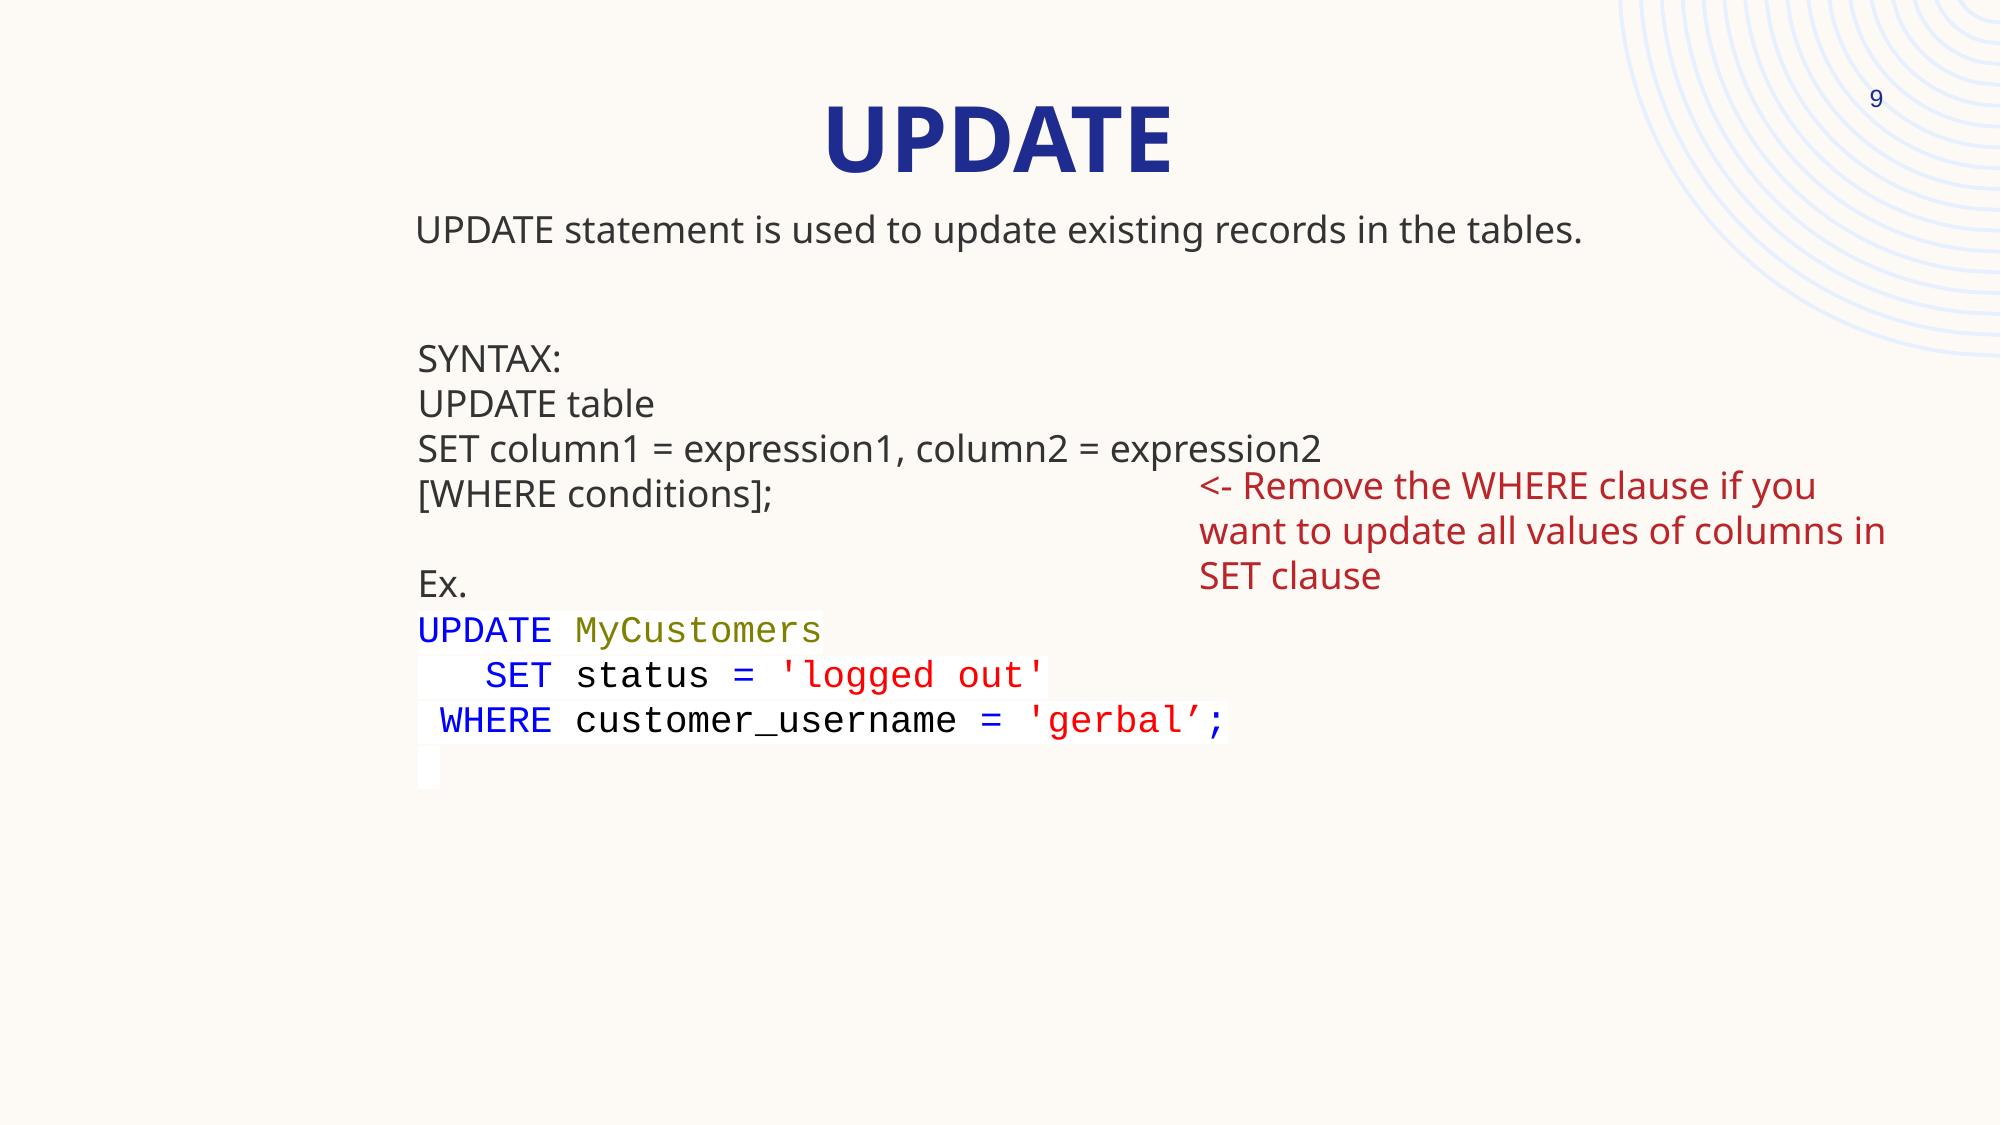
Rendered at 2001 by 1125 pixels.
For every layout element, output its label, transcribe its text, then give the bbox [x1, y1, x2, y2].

slide_number 9 [1795, 75, 1958, 120]
text_box SYNTAX: UPDATE table SET column1 = expression1, column2 = expression2 [WHERE conditions]; Ex. UPDATE MyCustomers SET status = 'logged out' WHERE customer_username = 'gerbal’; [402, 327, 1822, 793]
text_box <- Remove the WHERE clause if you want to update all values of columns in SET clause [1184, 409, 1910, 605]
text_box UPDATE statement is used to update existing records in the tables. [390, 198, 1650, 259]
title UPDATE [123, 73, 1874, 200]
